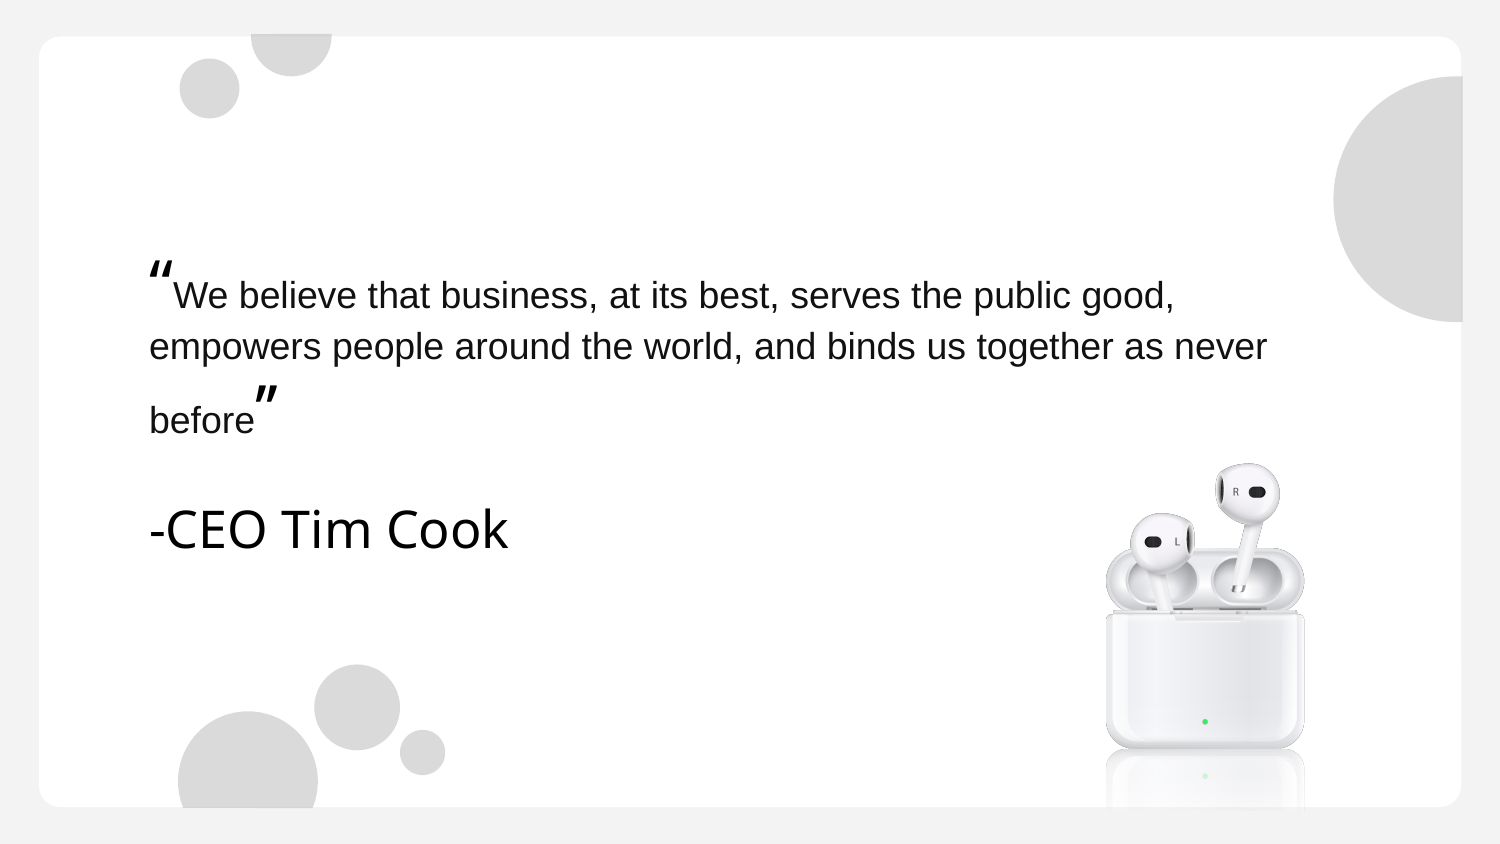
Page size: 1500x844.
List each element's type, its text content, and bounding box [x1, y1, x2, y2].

picture [1074, 431, 1334, 811]
text_box [314, 664, 401, 751]
subtitle “We believe that business, at its best, serves the public good, empowers people around the world, and binds us together as never before’’ [134, 222, 1299, 466]
title -CEO Tim Cook [134, 483, 894, 571]
